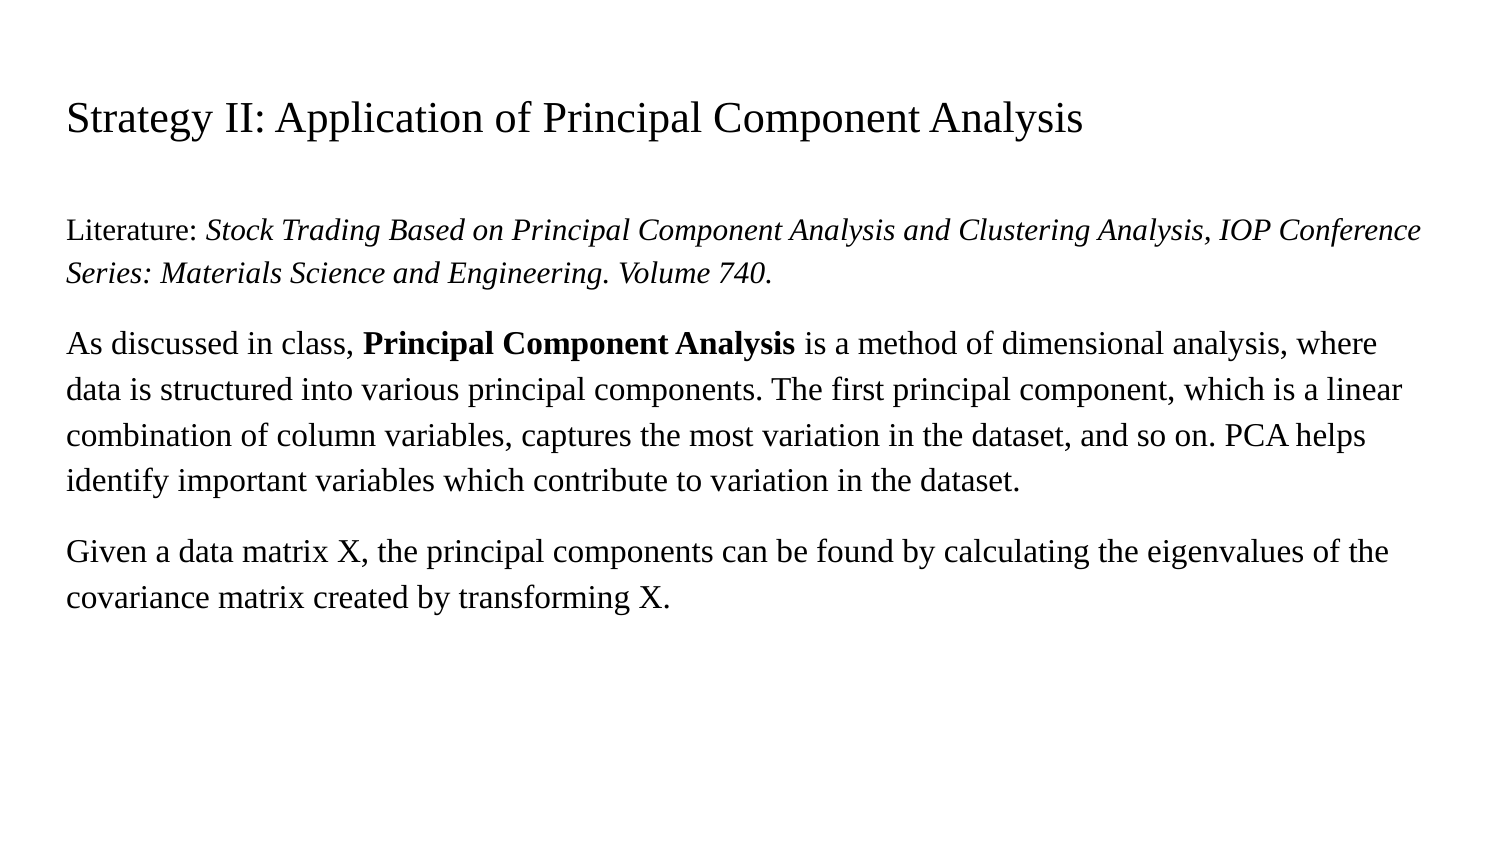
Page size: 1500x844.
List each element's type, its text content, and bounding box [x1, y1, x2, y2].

list Literature: Stock Trading Based on Principal Component Analysis and Clustering Analysis, IOP Conference Series: Materials Science and Engineering. Volume 740. As discussed in class, Principal Component Analysis is a method of dimensional analysis, where data is structured into various principal components. The first principal component, which is a linear combination of column variables, captures the most variation in the dataset, and so on. PCA helps identify important variables which contribute to variation in the dataset. Given a data matrix X, the principal components can be found by calculating the eigenvalues of the covariance matrix created by transforming X. [51, 189, 1449, 750]
title Strategy II: Application of Principal Component Analysis [51, 72, 1449, 167]
